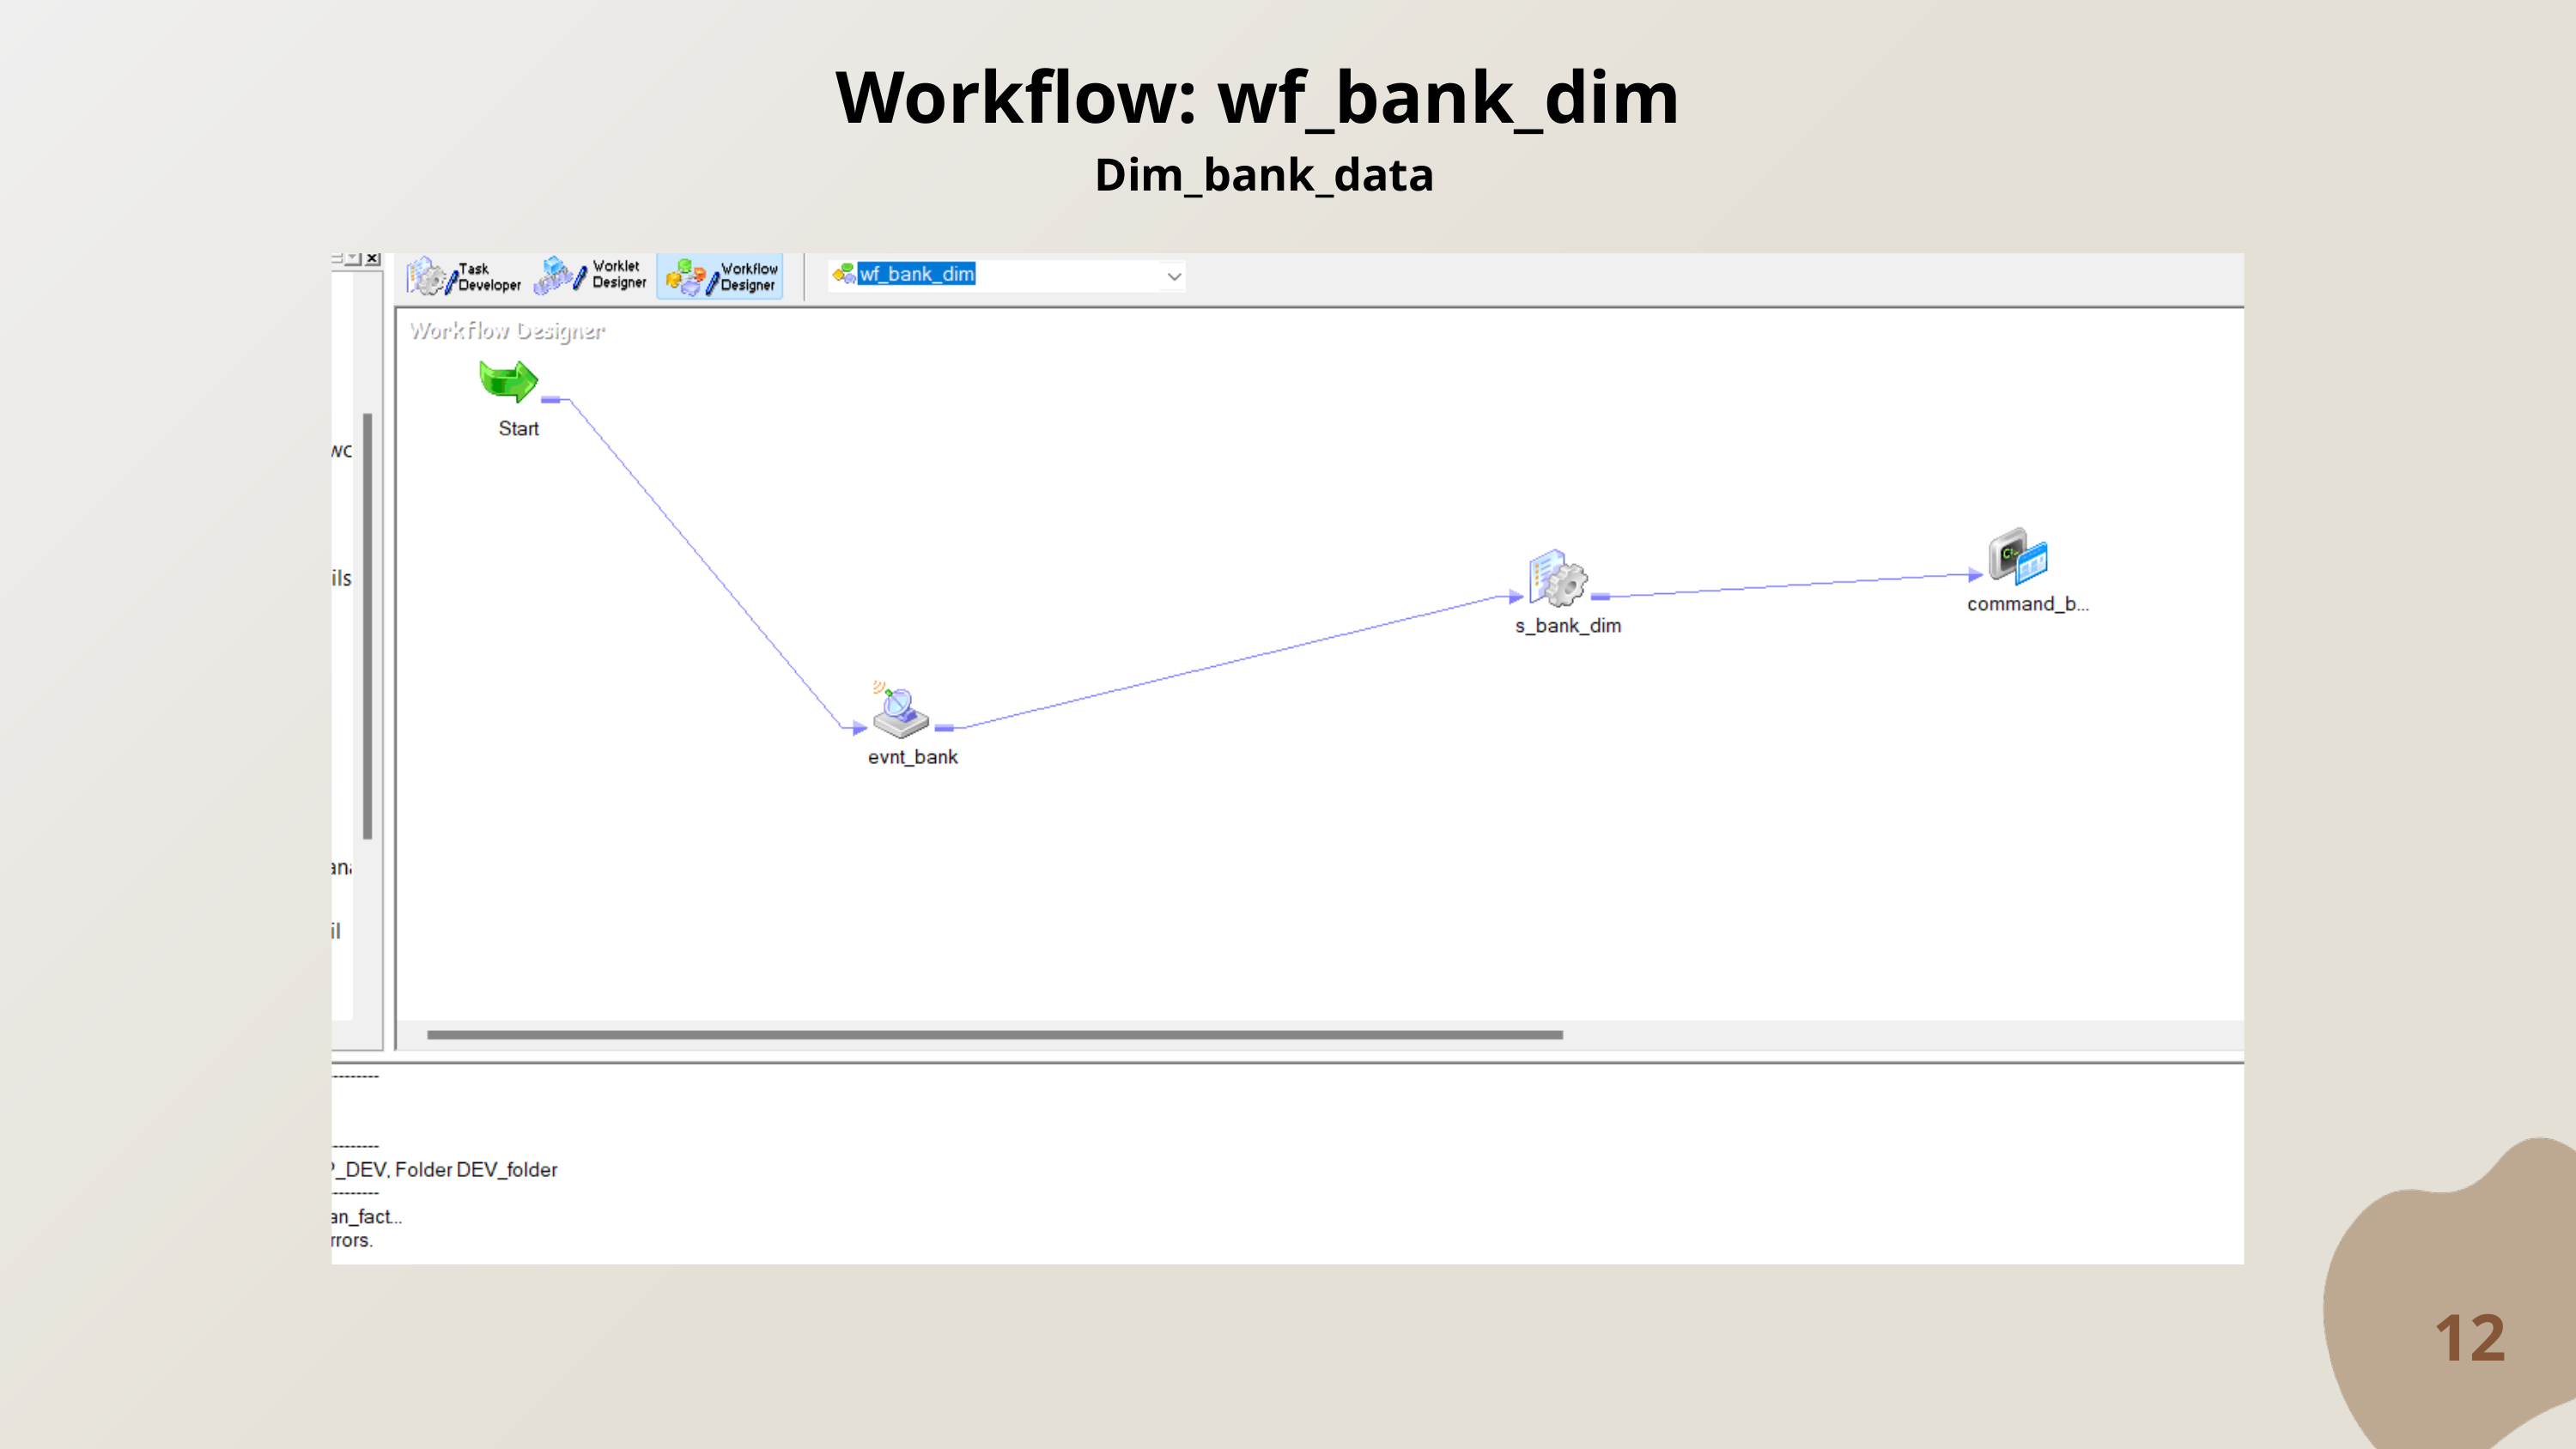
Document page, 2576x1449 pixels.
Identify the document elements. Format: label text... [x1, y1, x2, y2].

text_box [2318, 1131, 2576, 1449]
text_box [331, 253, 2245, 1264]
text_box Workflow: wf_bank_dim Dim_bank_data [751, 37, 1767, 201]
text_box 12 [2393, 1283, 2548, 1374]
